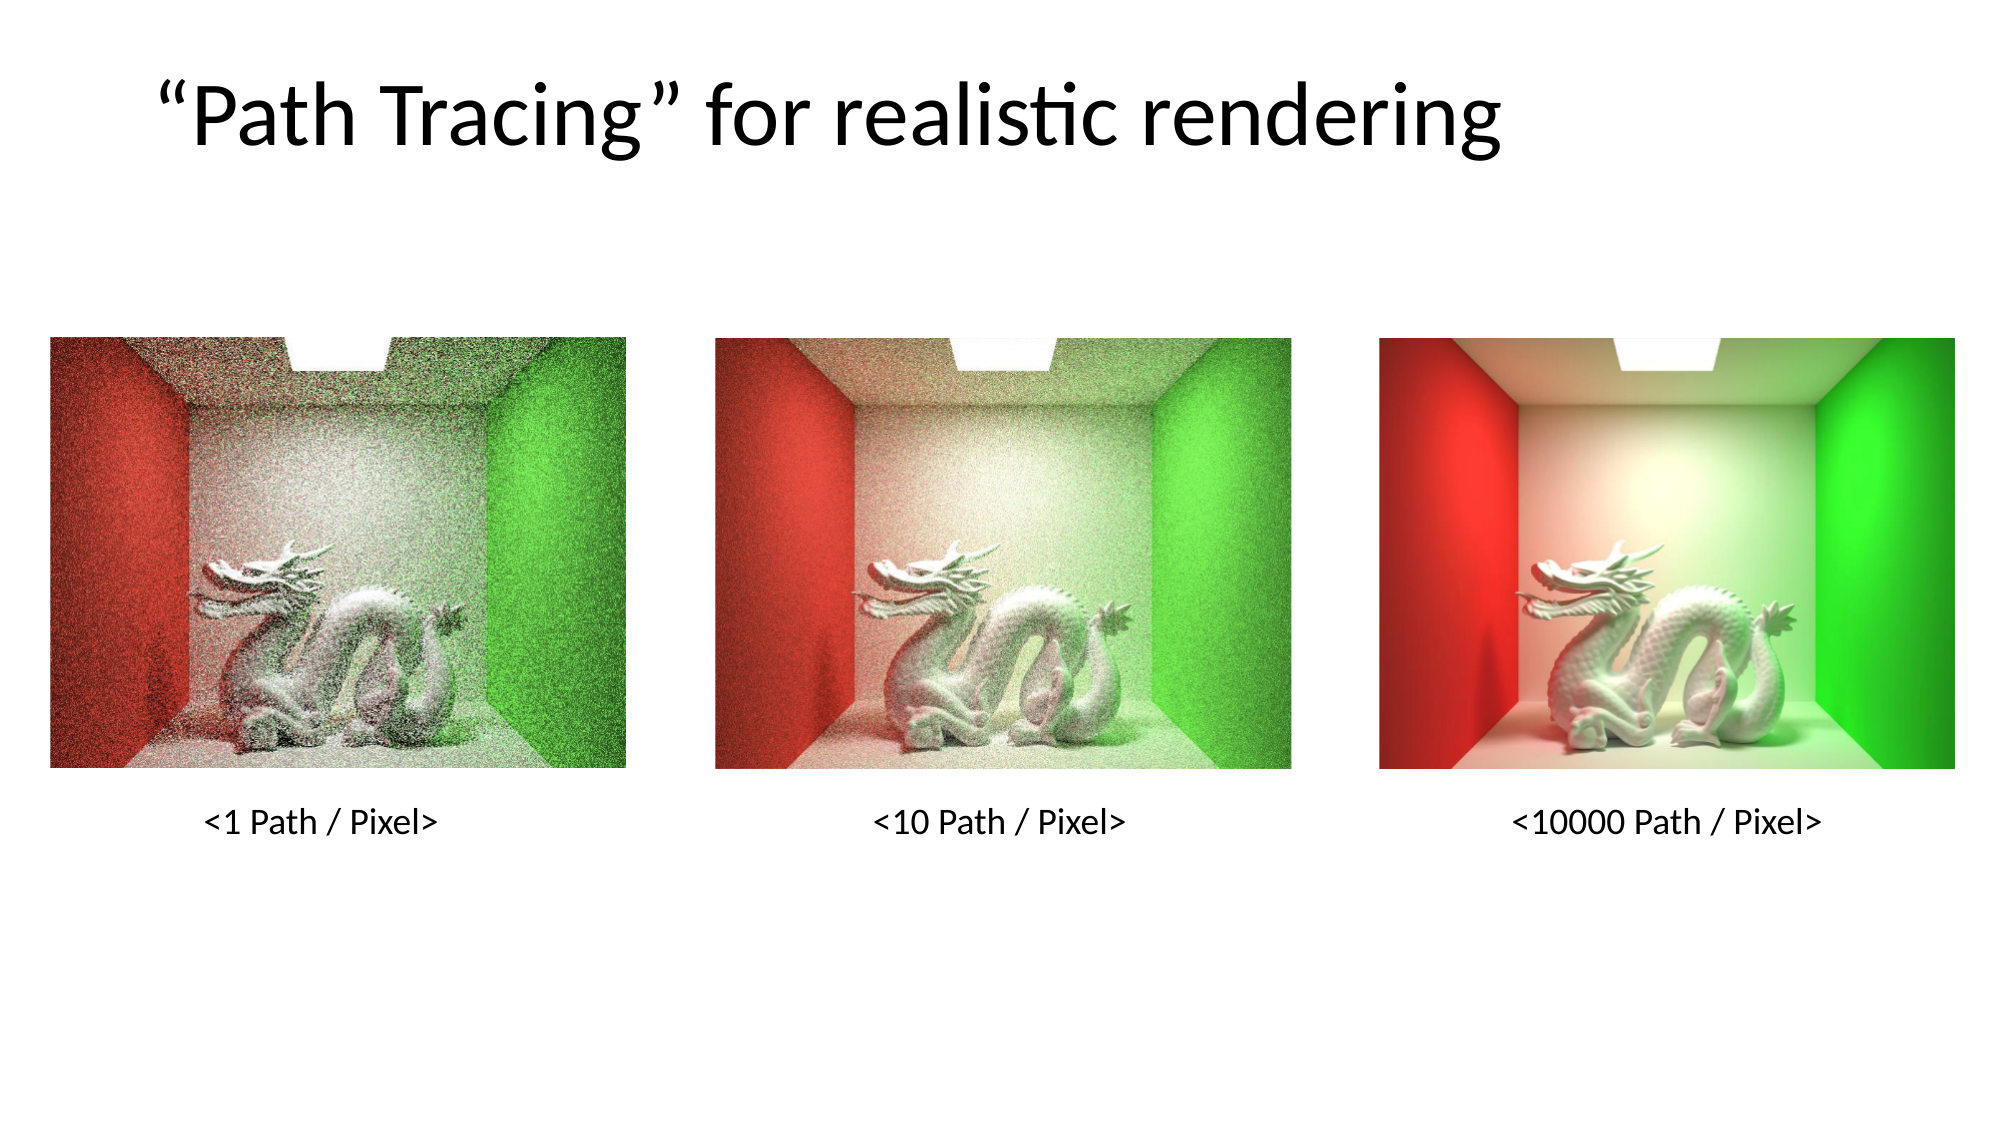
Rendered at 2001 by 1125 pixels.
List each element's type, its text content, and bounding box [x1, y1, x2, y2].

title “Path Tracing” for realistic rendering [137, 6, 1863, 225]
text_box <1 Path / Pixel> [64, 789, 578, 850]
picture [1379, 338, 1956, 769]
picture [715, 337, 1293, 769]
text_box <10000 Path / Pixel> [1411, 789, 1924, 850]
text_box <10 Path / Pixel> [743, 789, 1257, 850]
picture [49, 337, 626, 768]
